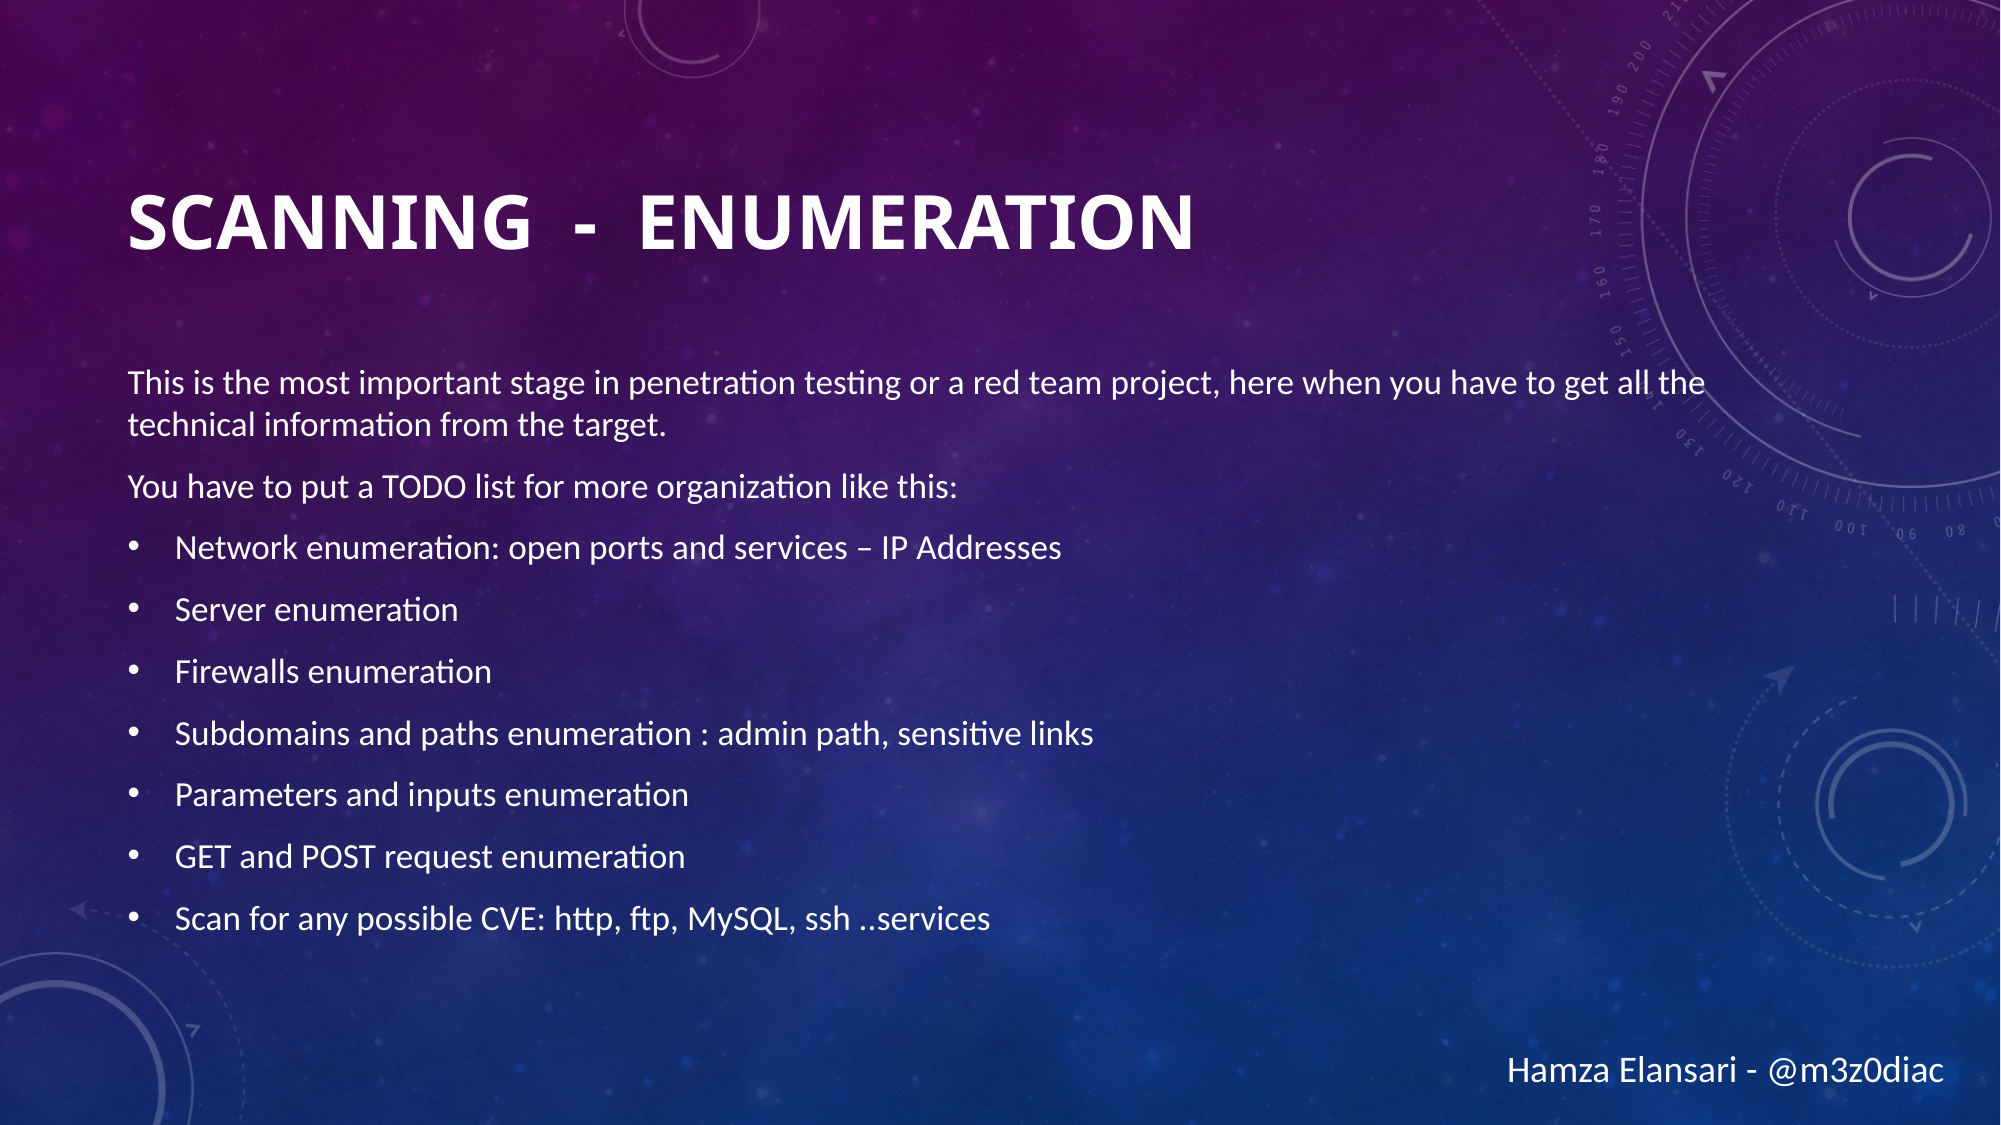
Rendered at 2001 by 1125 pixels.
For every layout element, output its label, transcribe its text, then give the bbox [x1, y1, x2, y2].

title Scanning - enumeration [112, 99, 1775, 339]
list This is the most important stage in penetration testing or a red team project, here when you have to get all the technical information from the target. You have to put a TODO list for more organization like this: Network enumeration: open ports and services – IP Addresses Server enumeration Firewalls enumeration Subdomains and paths enumeration : admin path, sensitive links Parameters and inputs enumeration GET and POST request enumeration Scan for any possible CVE: http, ftp, MySQL, ssh ..services [112, 351, 1775, 950]
picture [0, 0, 2001, 1125]
text_box Hamza Elansari - @m3z0diac [1492, 1037, 1960, 1098]
